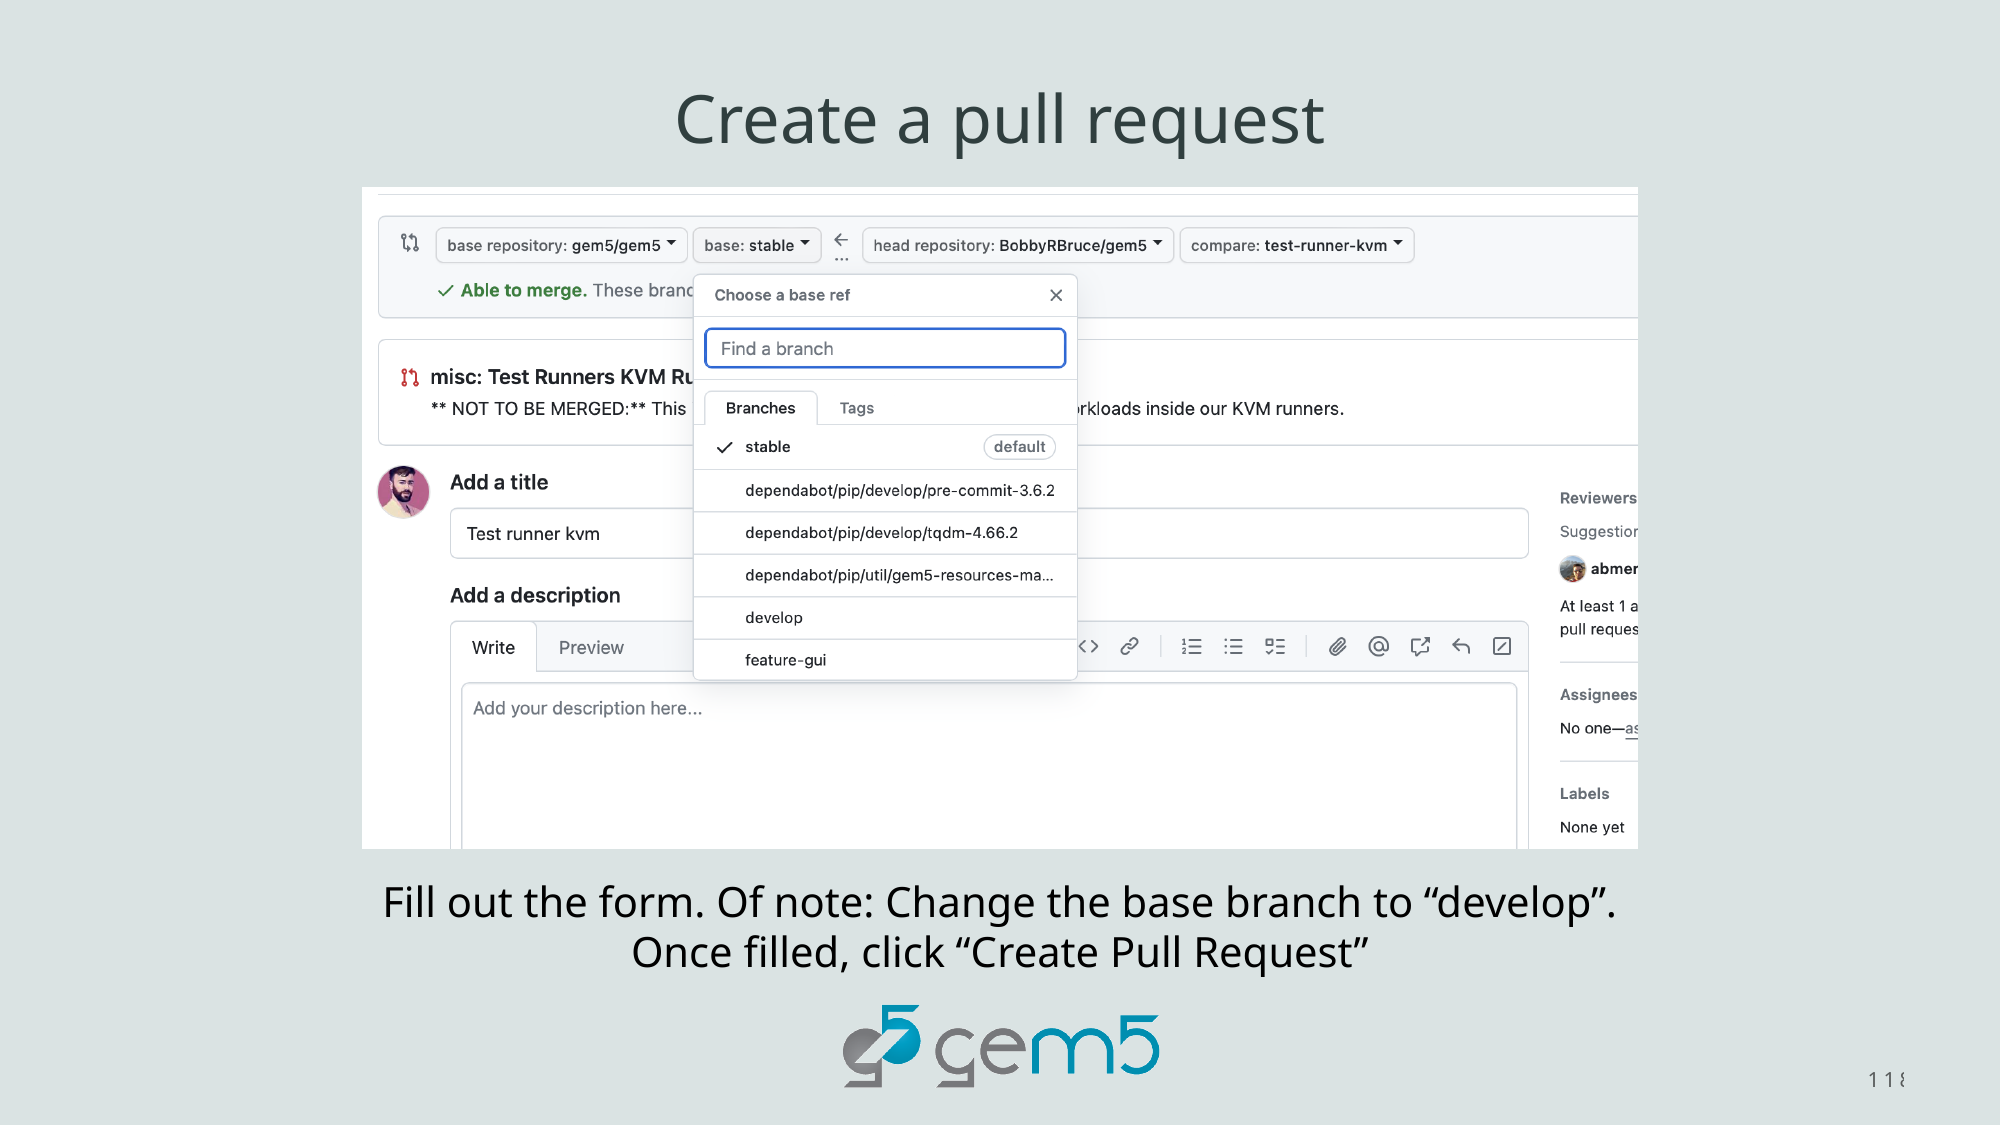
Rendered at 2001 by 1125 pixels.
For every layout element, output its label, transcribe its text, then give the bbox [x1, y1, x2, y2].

picture [807, 965, 1193, 1120]
slide_number 118 [1637, 1042, 1927, 1119]
text_box Fill out the form. Of note: Change the base branch to “develop”. Once filled, click “Create Pull Request” [367, 868, 1633, 984]
picture [362, 187, 1638, 850]
text_box Create a pull request [162, 64, 1838, 164]
